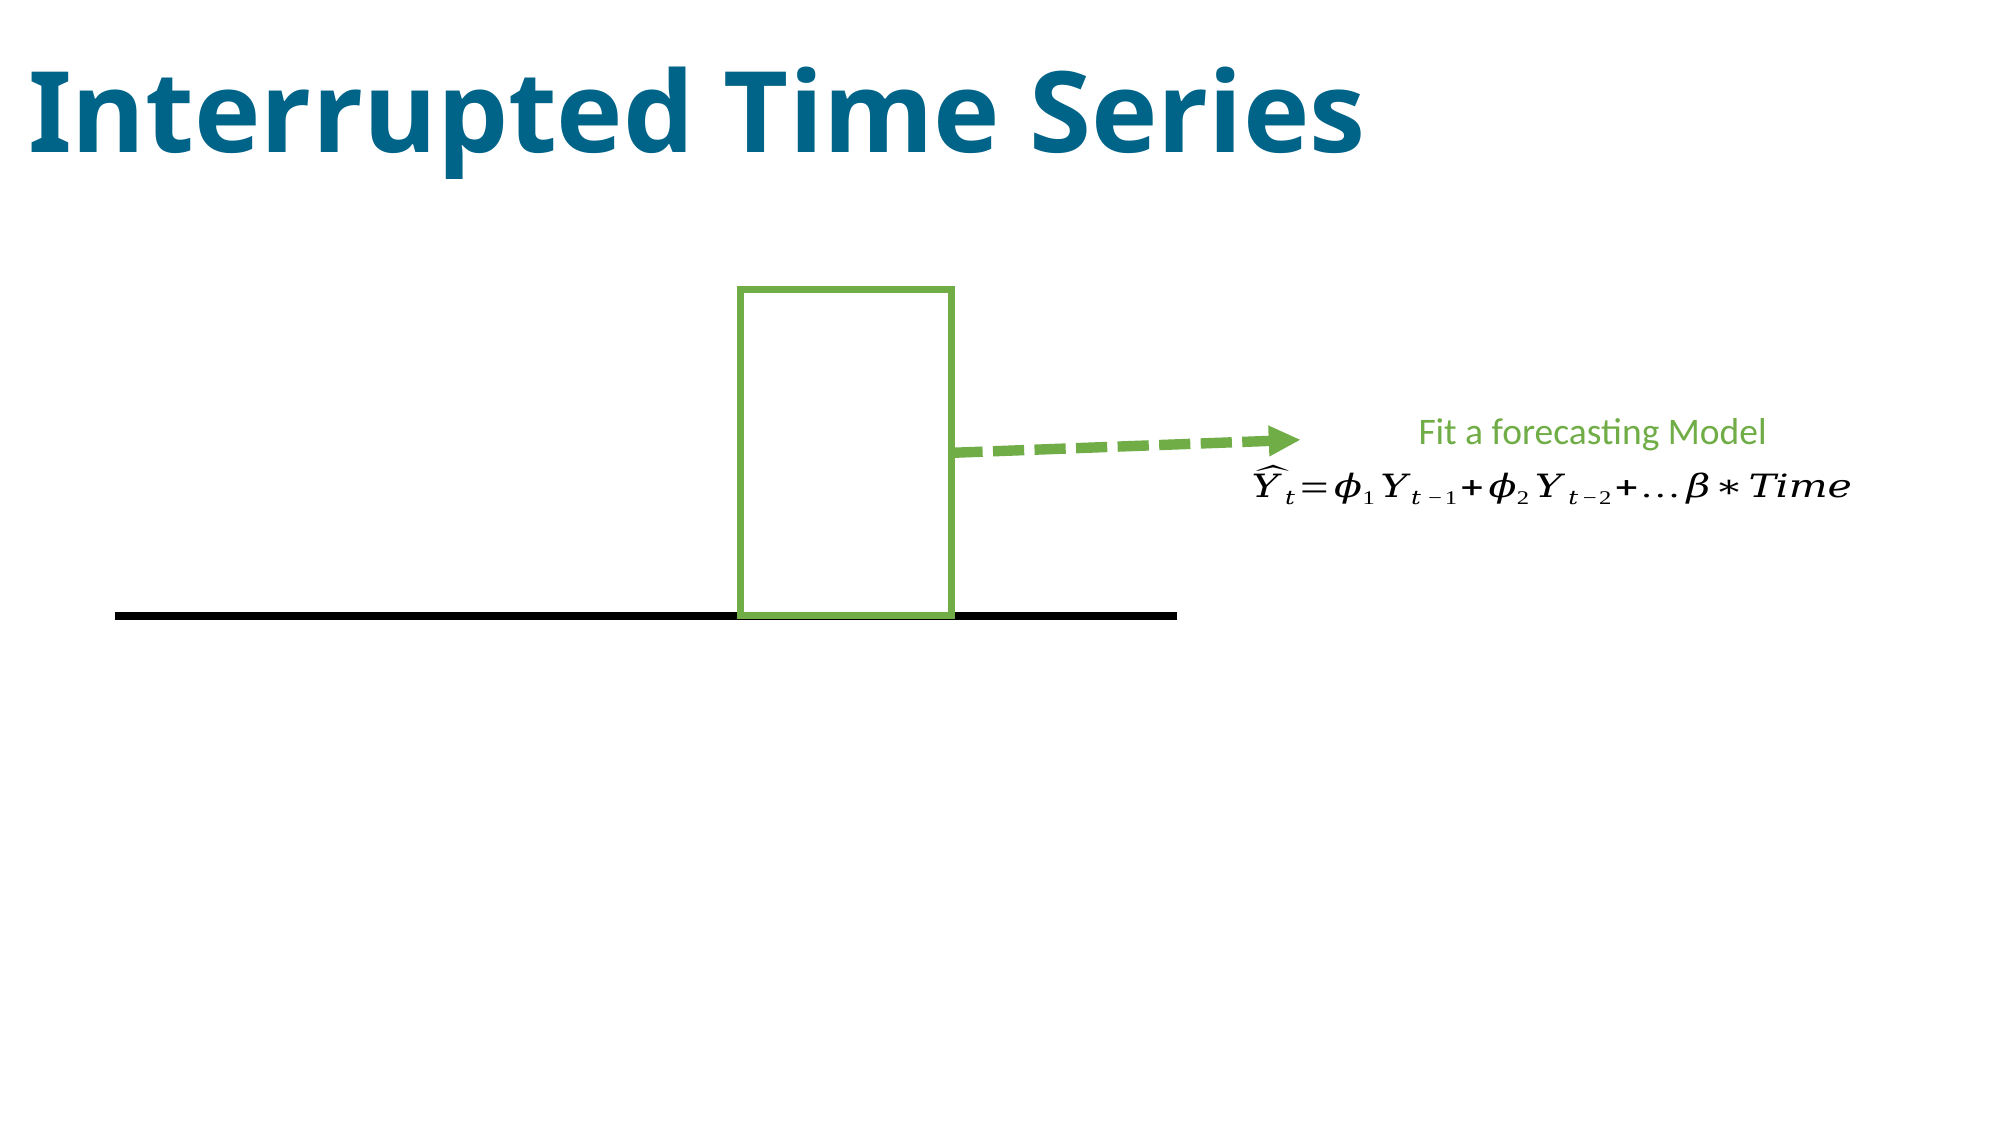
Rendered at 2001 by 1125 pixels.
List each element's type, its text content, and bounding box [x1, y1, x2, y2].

text_box [740, 289, 952, 615]
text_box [951, 439, 1300, 453]
text_box Interrupted Time Series [13, 0, 1739, 217]
text_box Fit a forecasting Model [1403, 399, 1856, 460]
